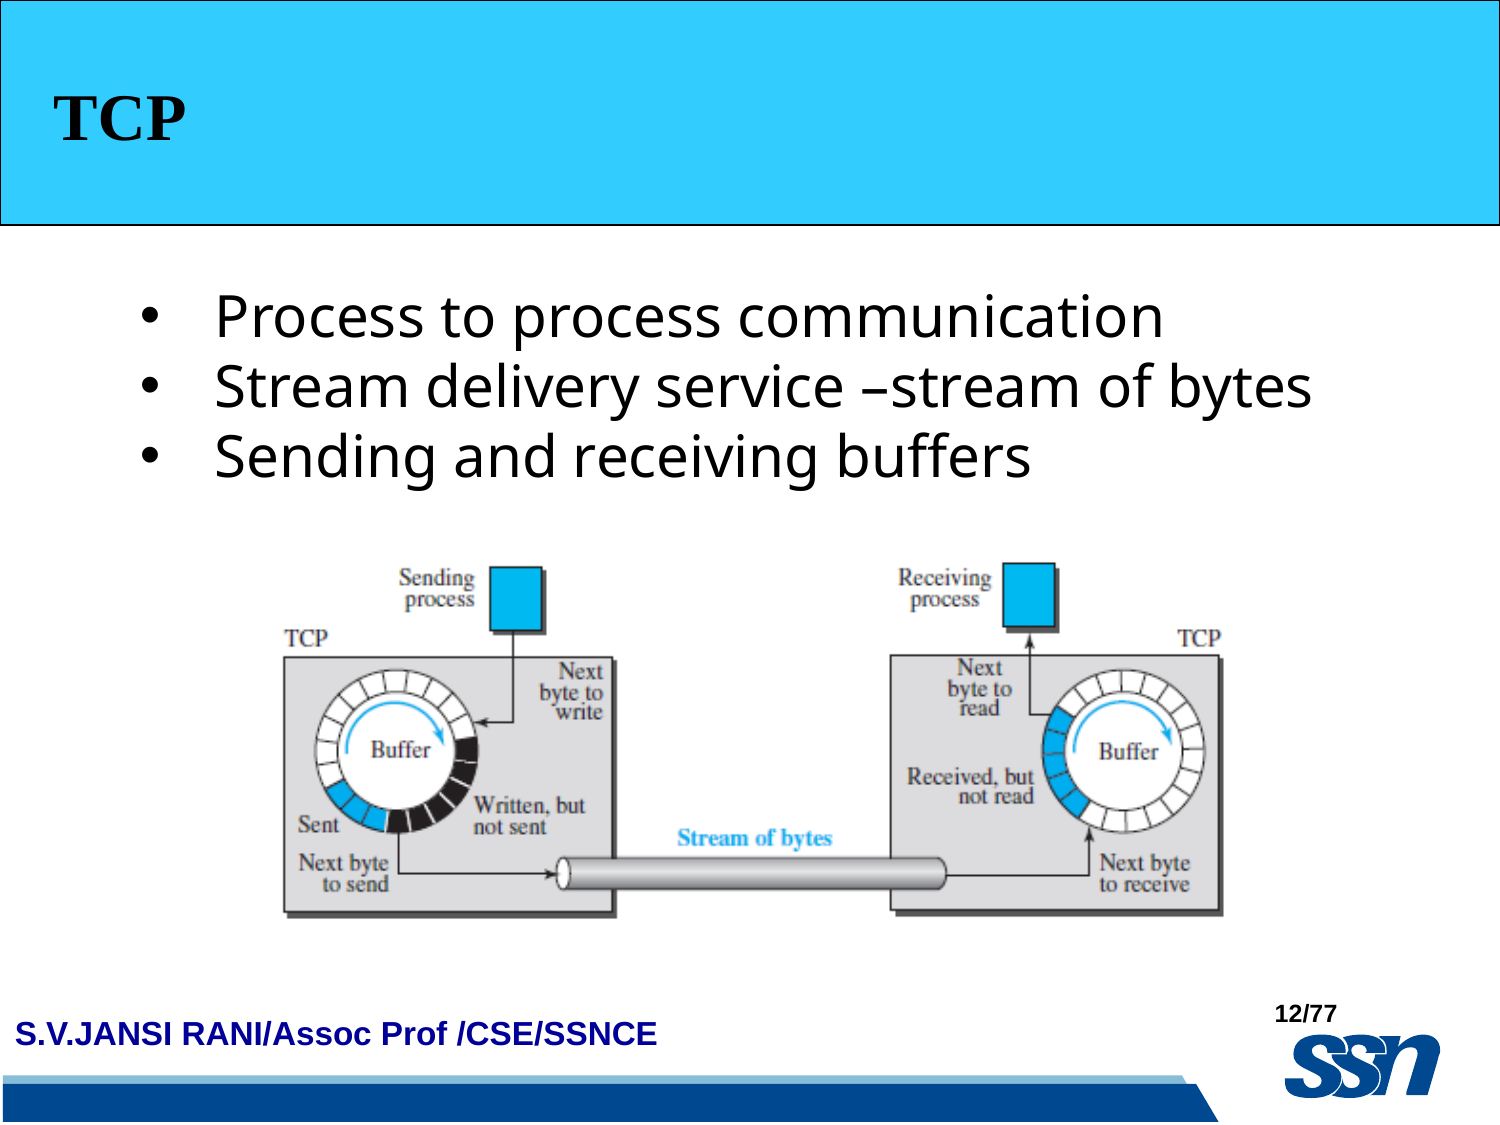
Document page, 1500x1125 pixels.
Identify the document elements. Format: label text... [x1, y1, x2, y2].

text_box [1349, 1050, 1381, 1111]
text_box [0, 0, 1500, 225]
text_box TCP [38, 66, 202, 162]
picture [235, 538, 1264, 942]
text_box Process to process communication Stream delivery service –stream of bytes Sending and receiving buffers [124, 272, 1338, 637]
